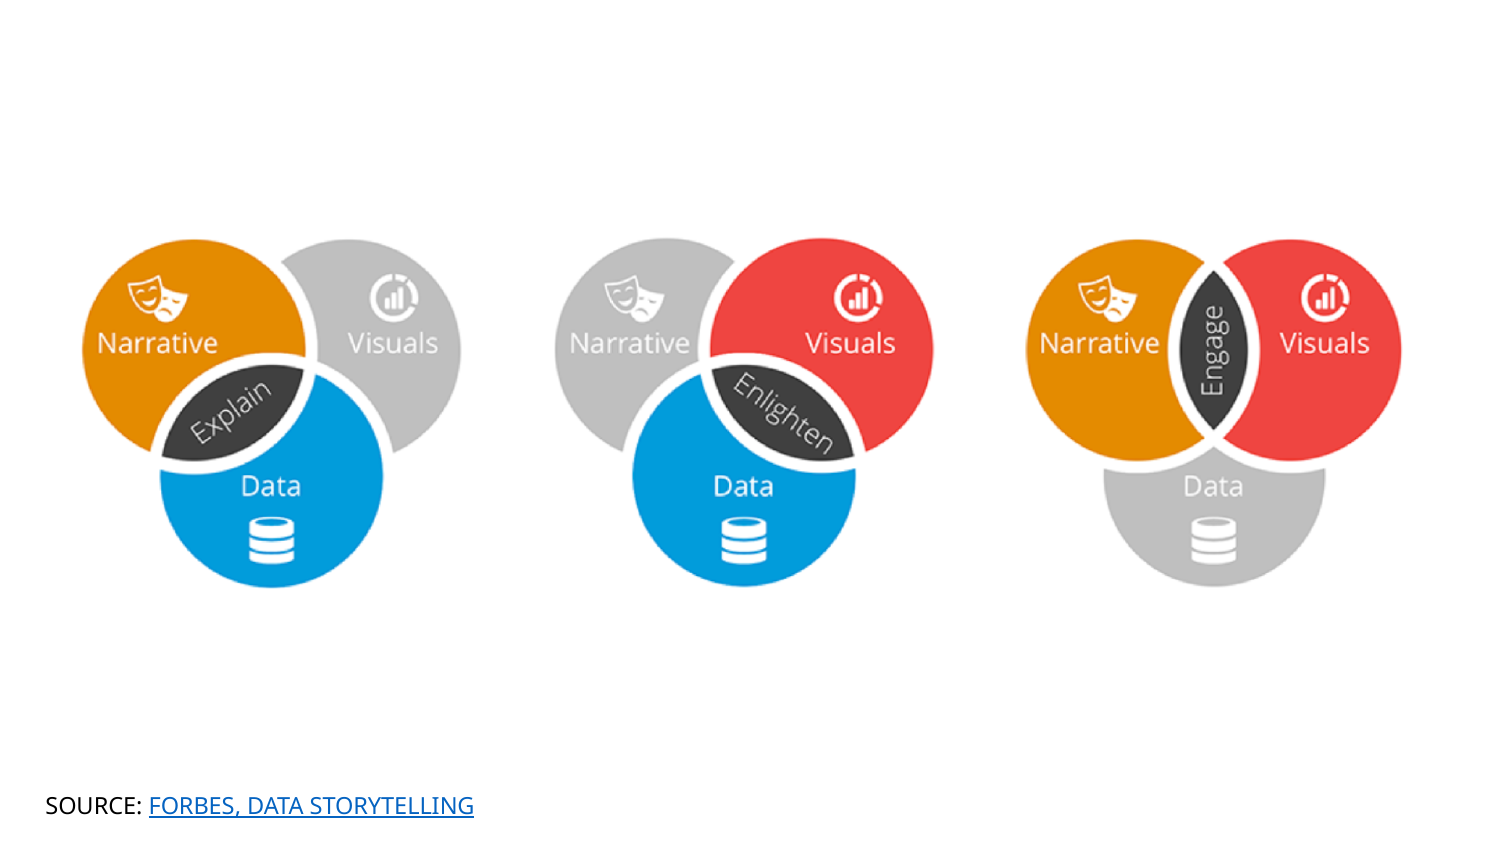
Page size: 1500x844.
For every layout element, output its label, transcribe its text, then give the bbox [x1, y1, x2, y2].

picture [30, 195, 1470, 648]
text_box SOURCE: FORBES, DATA STORYTELLING [30, 789, 638, 818]
